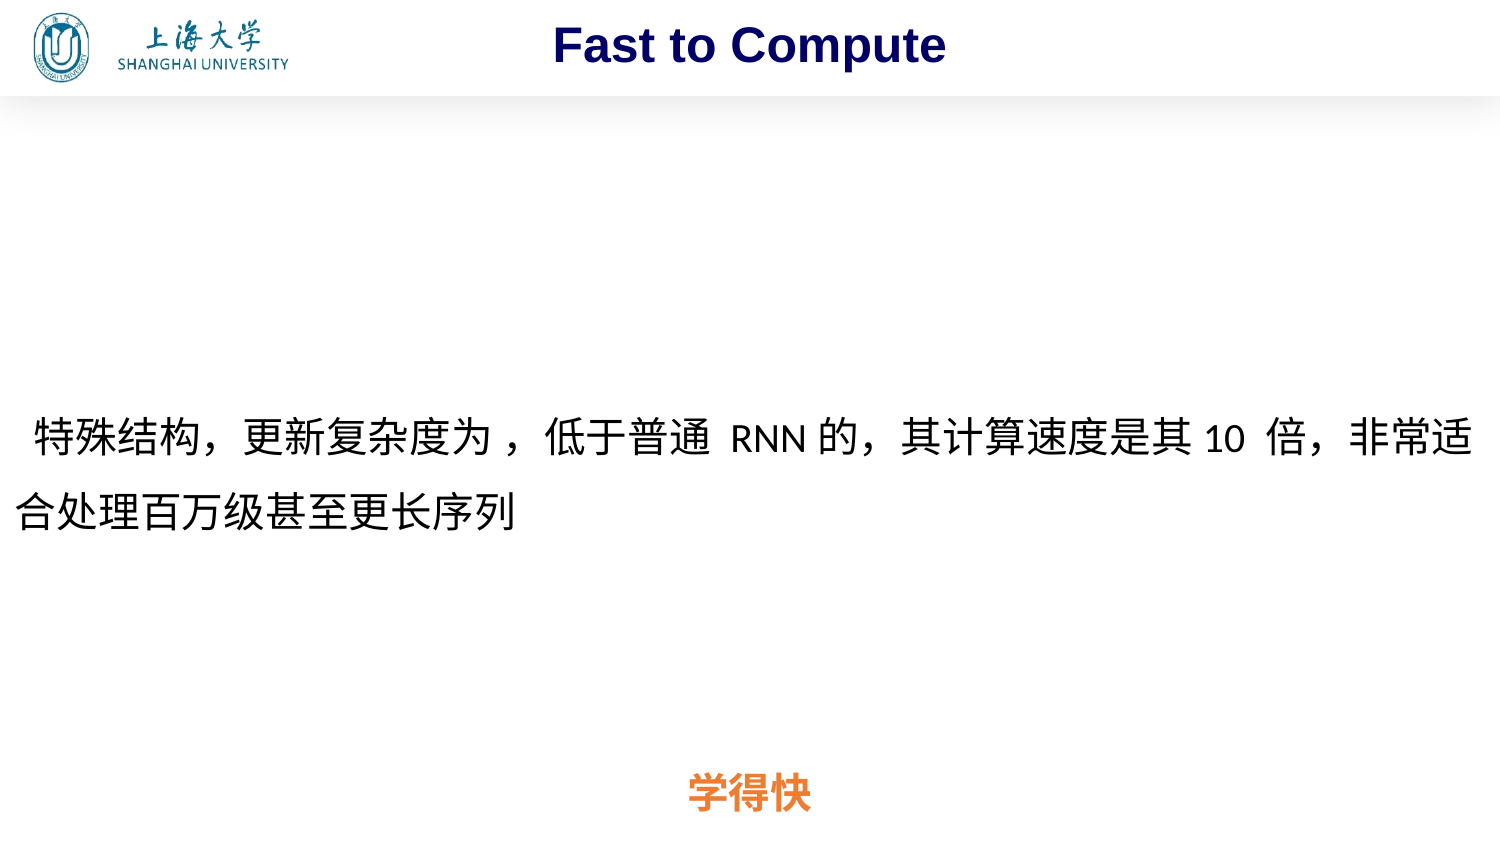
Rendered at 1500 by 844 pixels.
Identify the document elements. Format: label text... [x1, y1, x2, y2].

text_box Fast to Compute [0, 0, 1500, 95]
text_box 学得快 [0, 759, 1500, 824]
